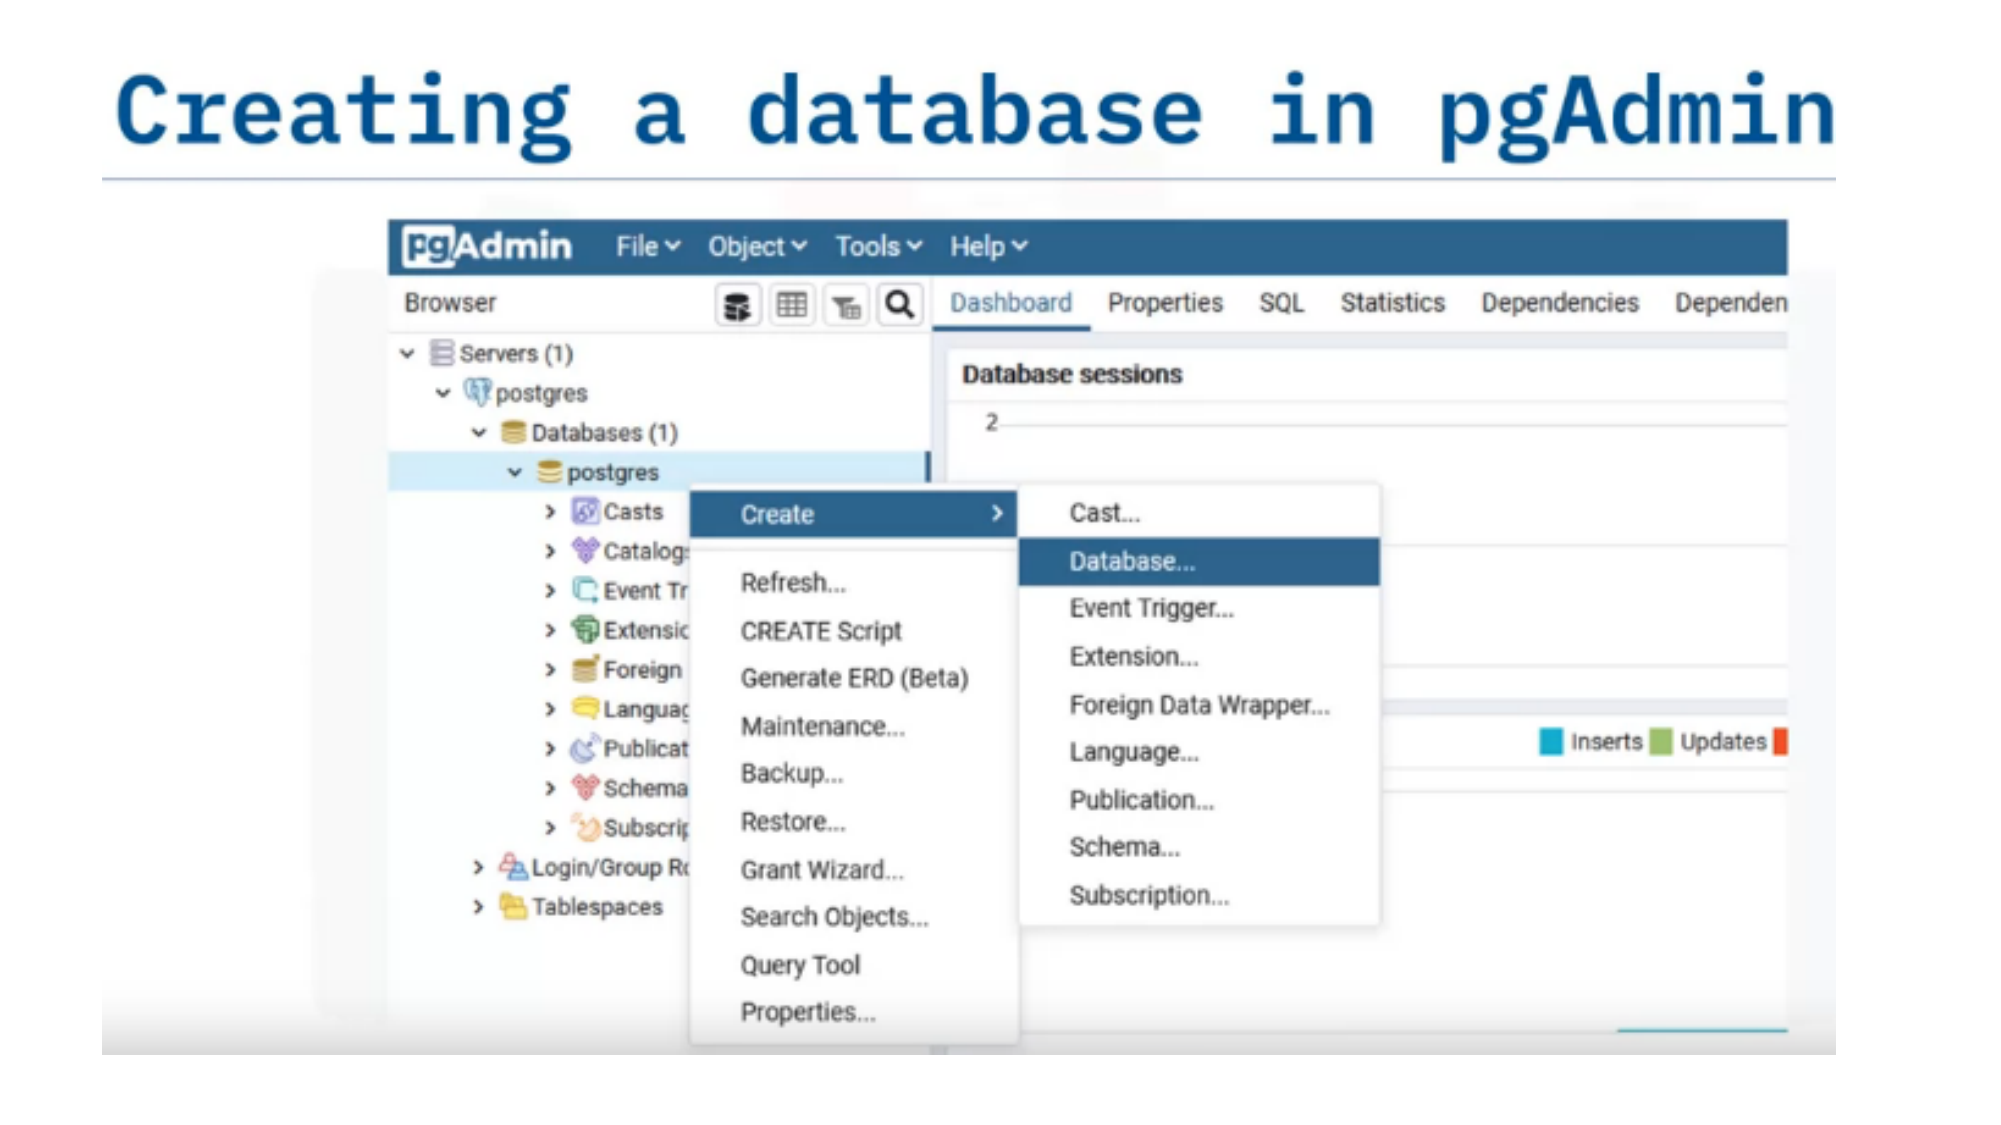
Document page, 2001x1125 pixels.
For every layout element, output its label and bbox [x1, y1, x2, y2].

picture [102, 49, 1836, 1055]
